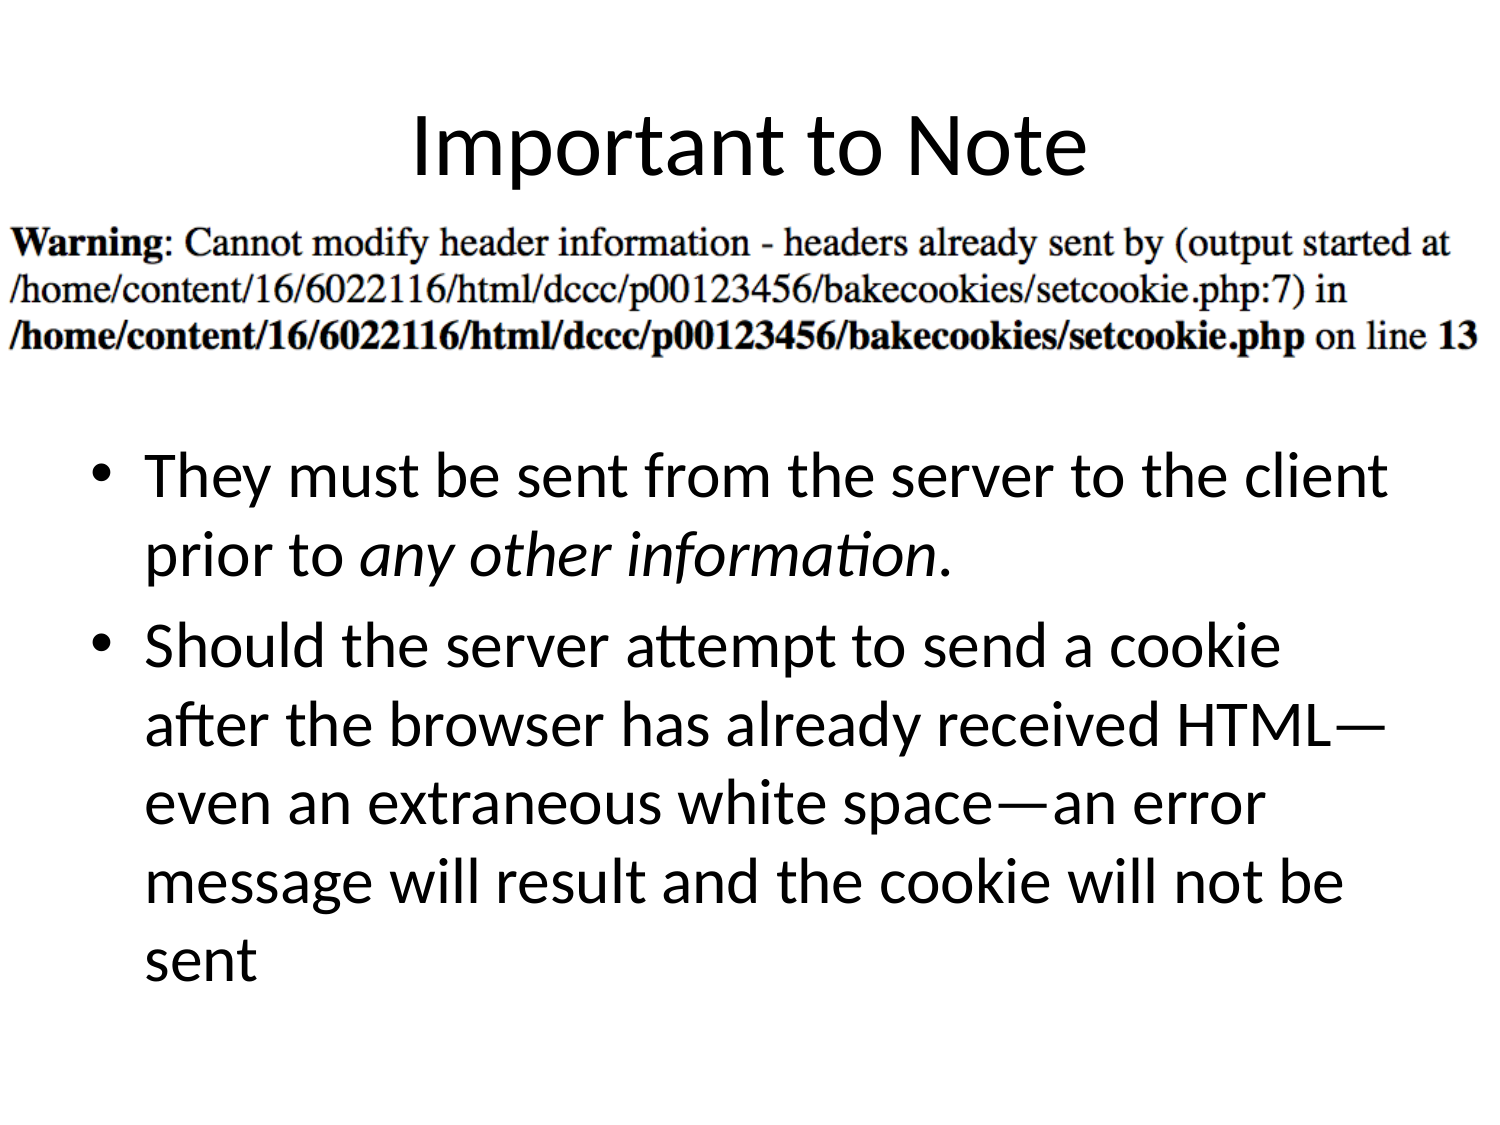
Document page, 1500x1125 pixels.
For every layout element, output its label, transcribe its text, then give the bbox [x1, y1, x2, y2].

title Important to Note [75, 45, 1425, 210]
list They must be sent from the server to the client prior to any other information. Should the server attempt to send a cookie after the browser has already received HTML—even an extraneous white space—an error message will result and the cookie will not be sent [75, 425, 1425, 1005]
picture [0, 212, 1500, 374]
